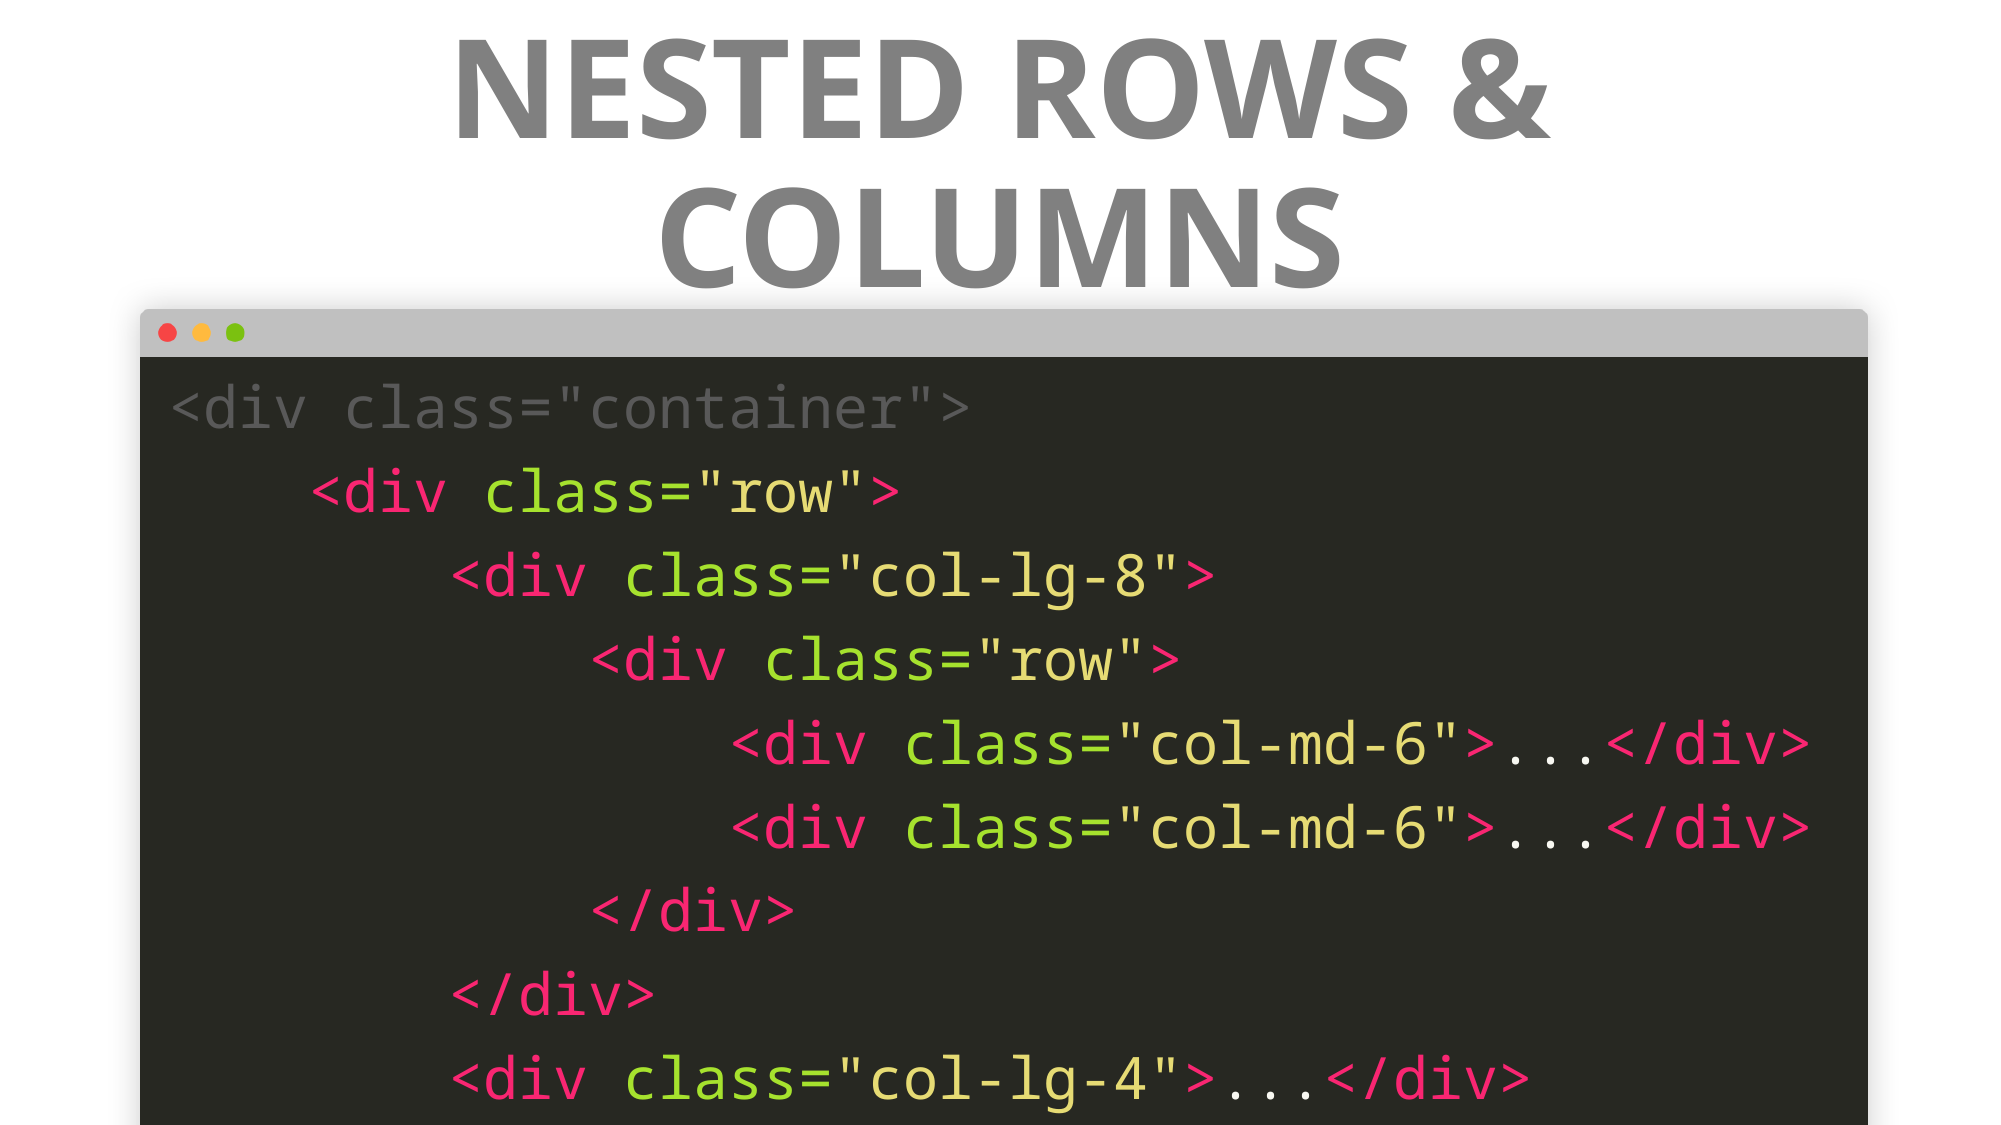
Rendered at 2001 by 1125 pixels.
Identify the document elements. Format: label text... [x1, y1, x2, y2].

title NESTED ROWS & COLUMNS [137, 59, 1863, 278]
list <div class="container"> <div class="row"> <div class="col-lg-8"> <div class="row"> <div class="col-md-6">...</div> <div class="col-md-6">...</div> </div> </div> <div class="col-lg-4">...</div> </div> </div> [153, 371, 1852, 1067]
picture [108, 277, 1899, 1125]
